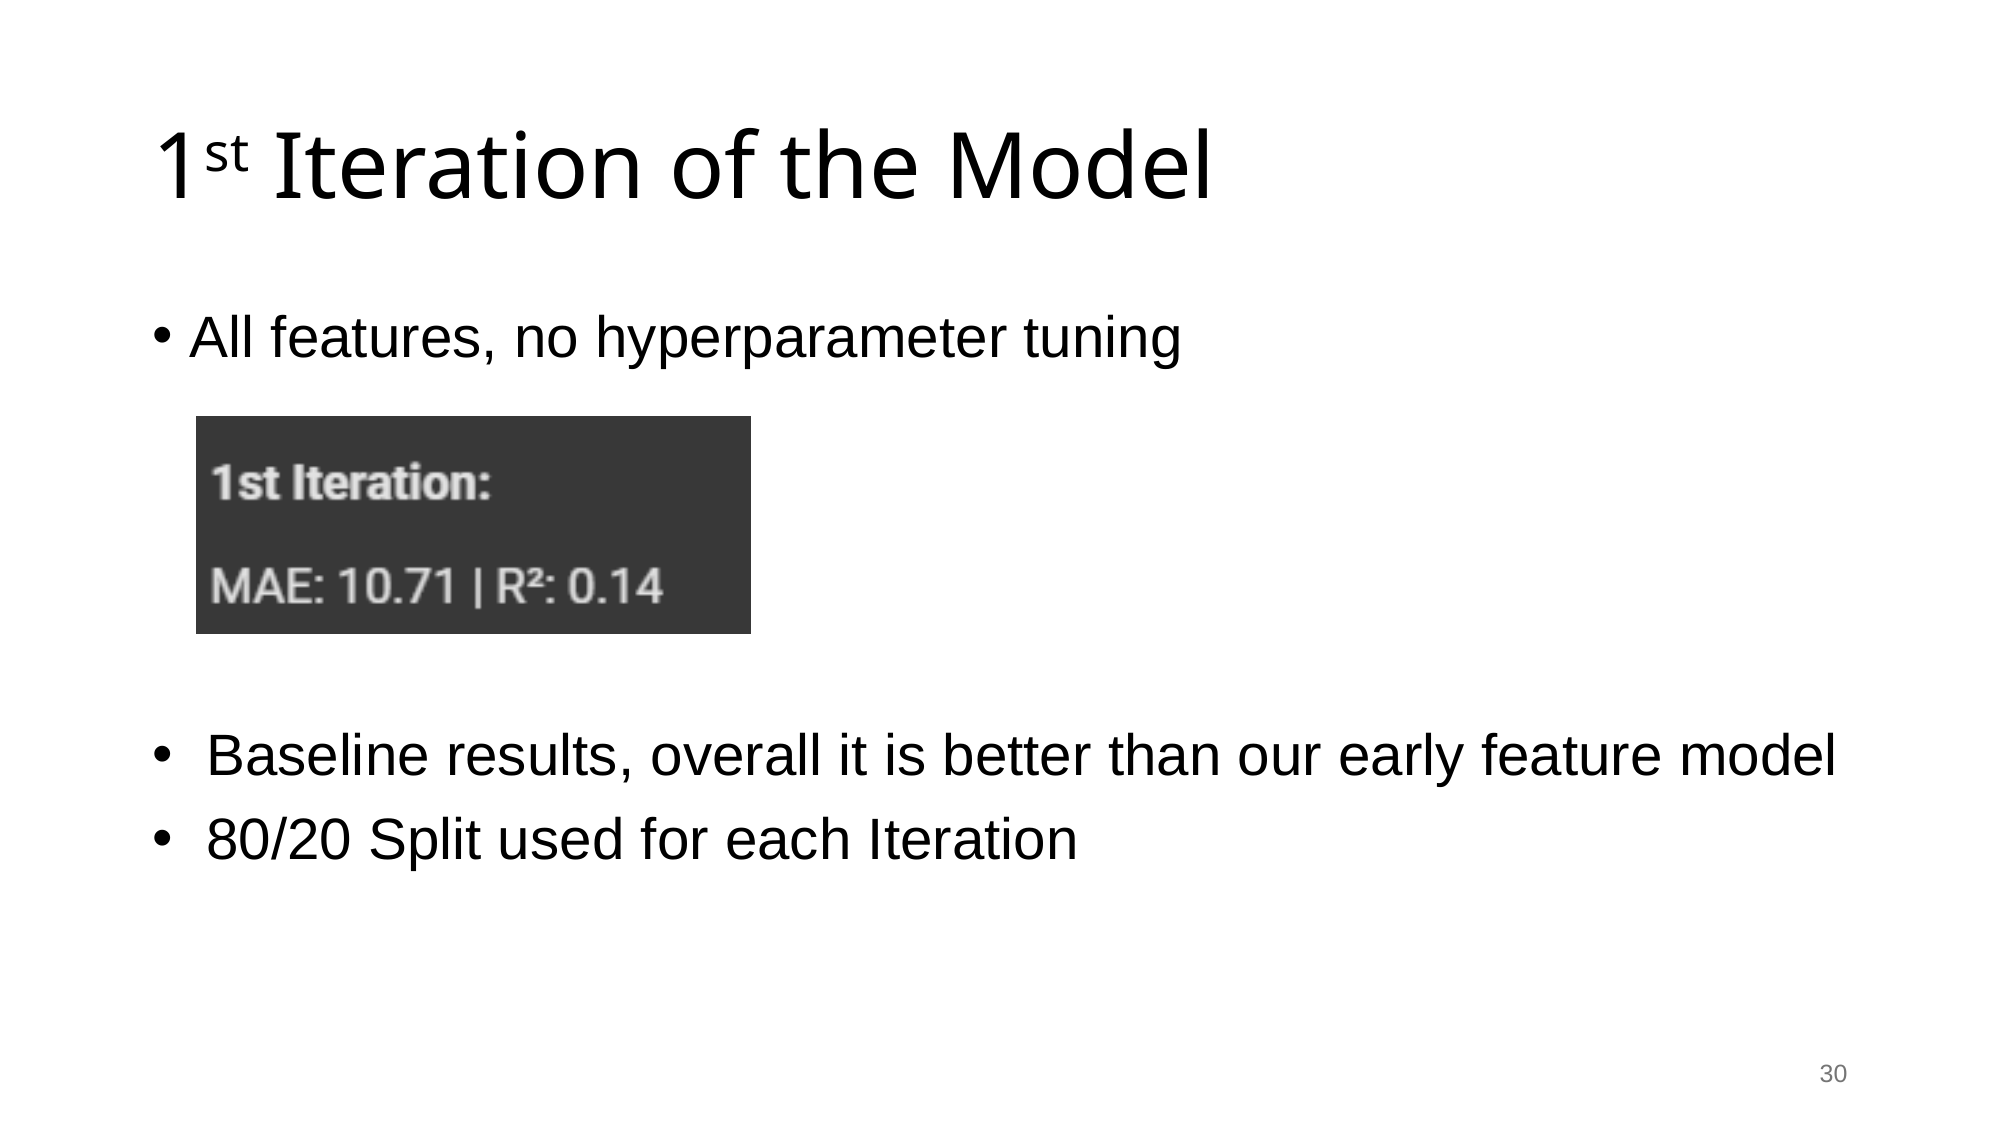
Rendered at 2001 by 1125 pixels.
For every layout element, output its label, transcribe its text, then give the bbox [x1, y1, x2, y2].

picture [195, 416, 751, 634]
slide_number ‹#› [1412, 1042, 1863, 1103]
title 1st Iteration of the Model [137, 59, 1863, 278]
list All features, no hyperparameter tuning Baseline results, overall it is better than our early feature model 80/20 Split used for each Iteration [137, 299, 1863, 1014]
